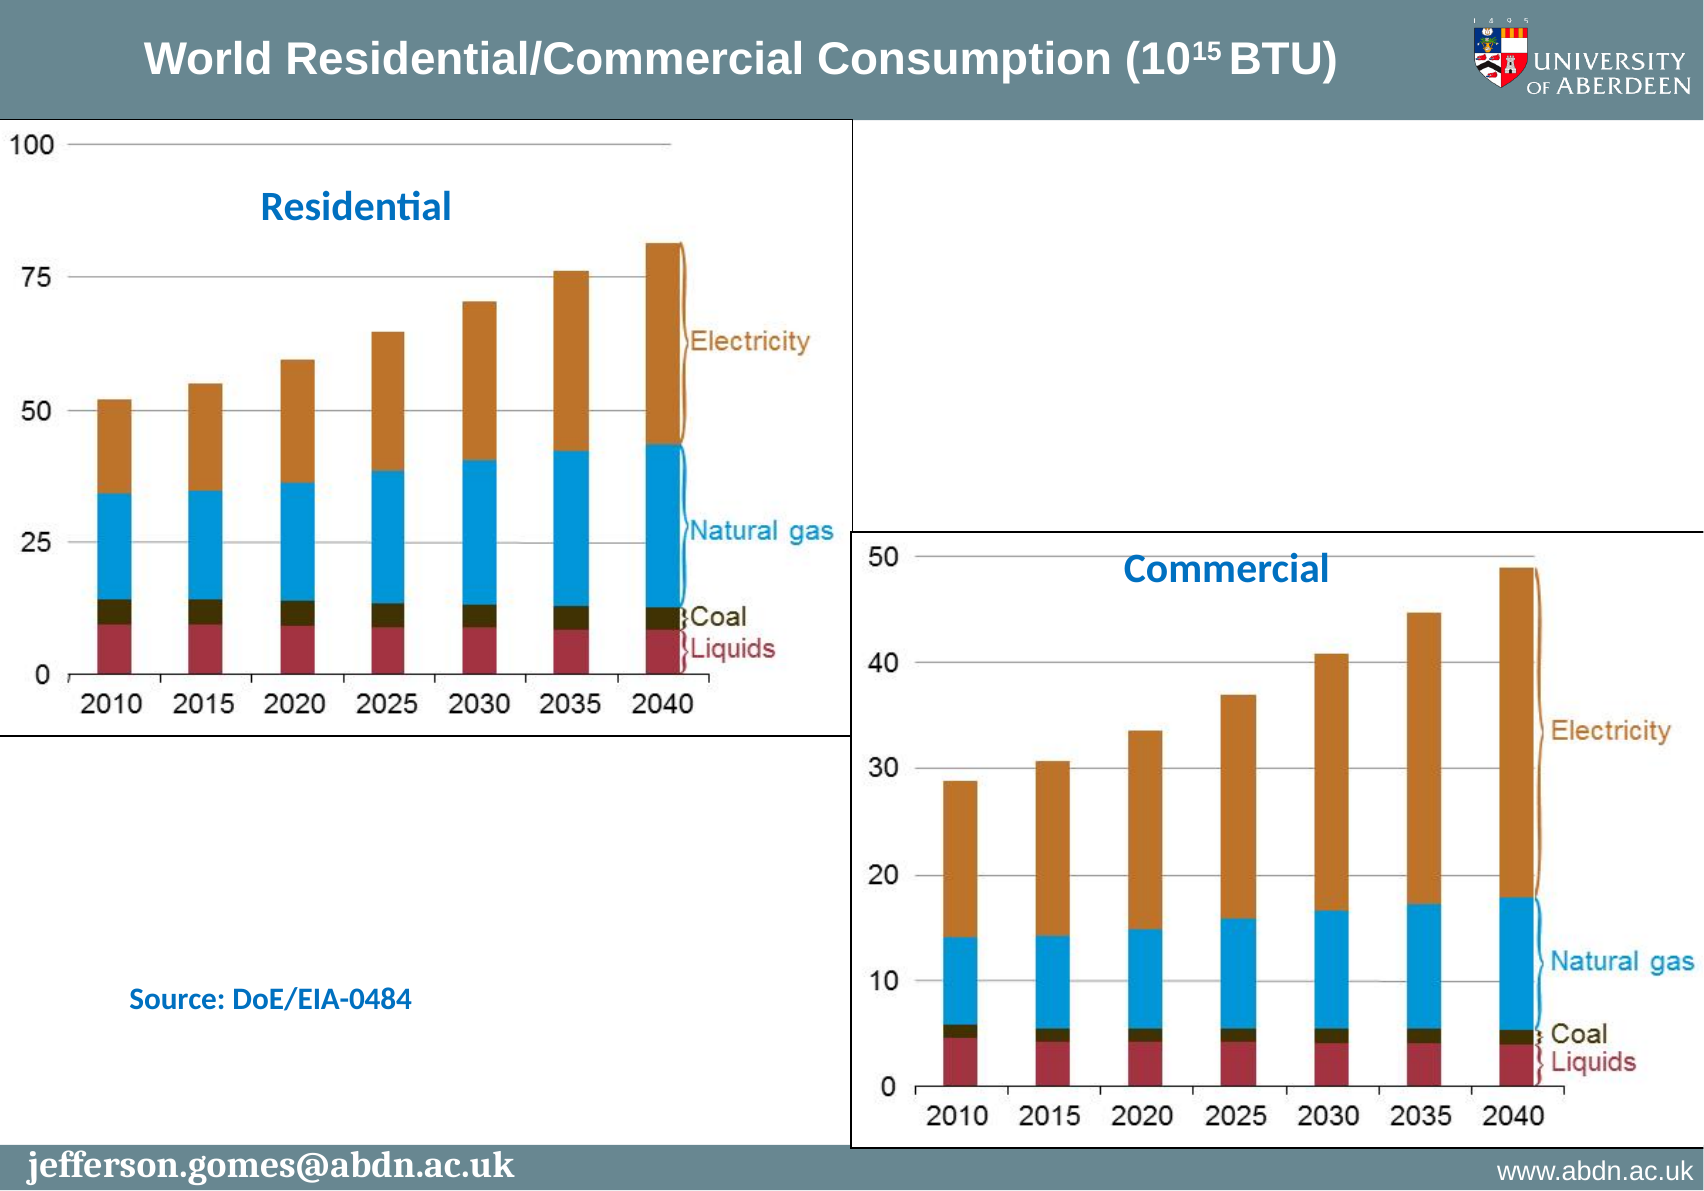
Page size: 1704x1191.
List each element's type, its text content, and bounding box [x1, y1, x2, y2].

text_box World Residential/Commercial Consumption (1015 BTU) [0, 20, 1483, 121]
text_box Source: DoE/EIA-0484 [112, 969, 430, 1024]
picture [0, 119, 1704, 1148]
text_box jefferson.gomes@abdn.ac.uk [0, 1137, 544, 1191]
picture [1462, 7, 1697, 109]
